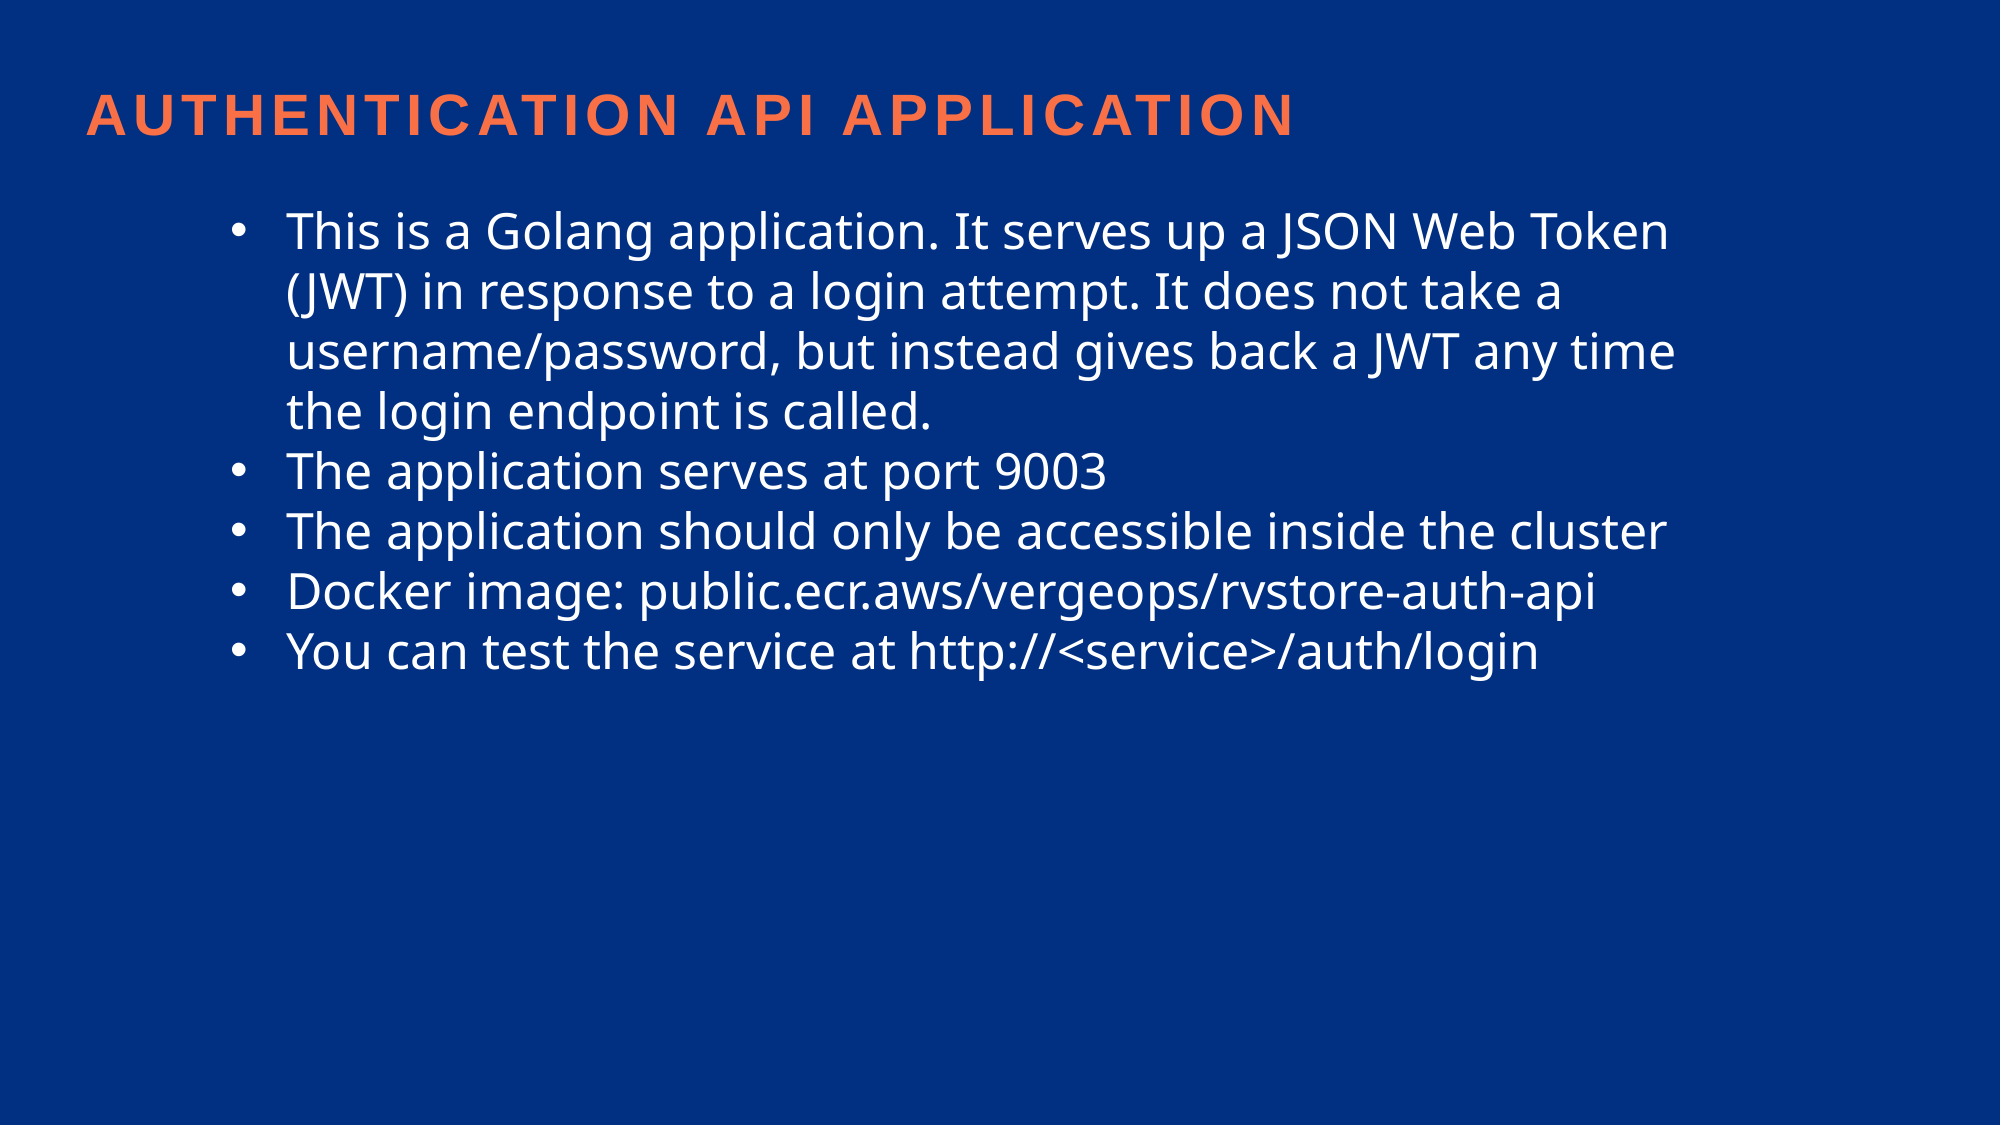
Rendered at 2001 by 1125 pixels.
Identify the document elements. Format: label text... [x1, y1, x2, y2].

list Authentication api application [85, 77, 1590, 146]
text_box This is a Golang application. It serves up a JSON Web Token (JWT) in response to a login attempt. It does not take a username/password, but instead gives back a JWT any time the login endpoint is called. The application serves at port 9003 The application should only be accessible inside the cluster Docker image: public.ecr.aws/vergeops/rvstore-auth-api You can test the service at http://<service>/auth/login [215, 191, 1757, 972]
